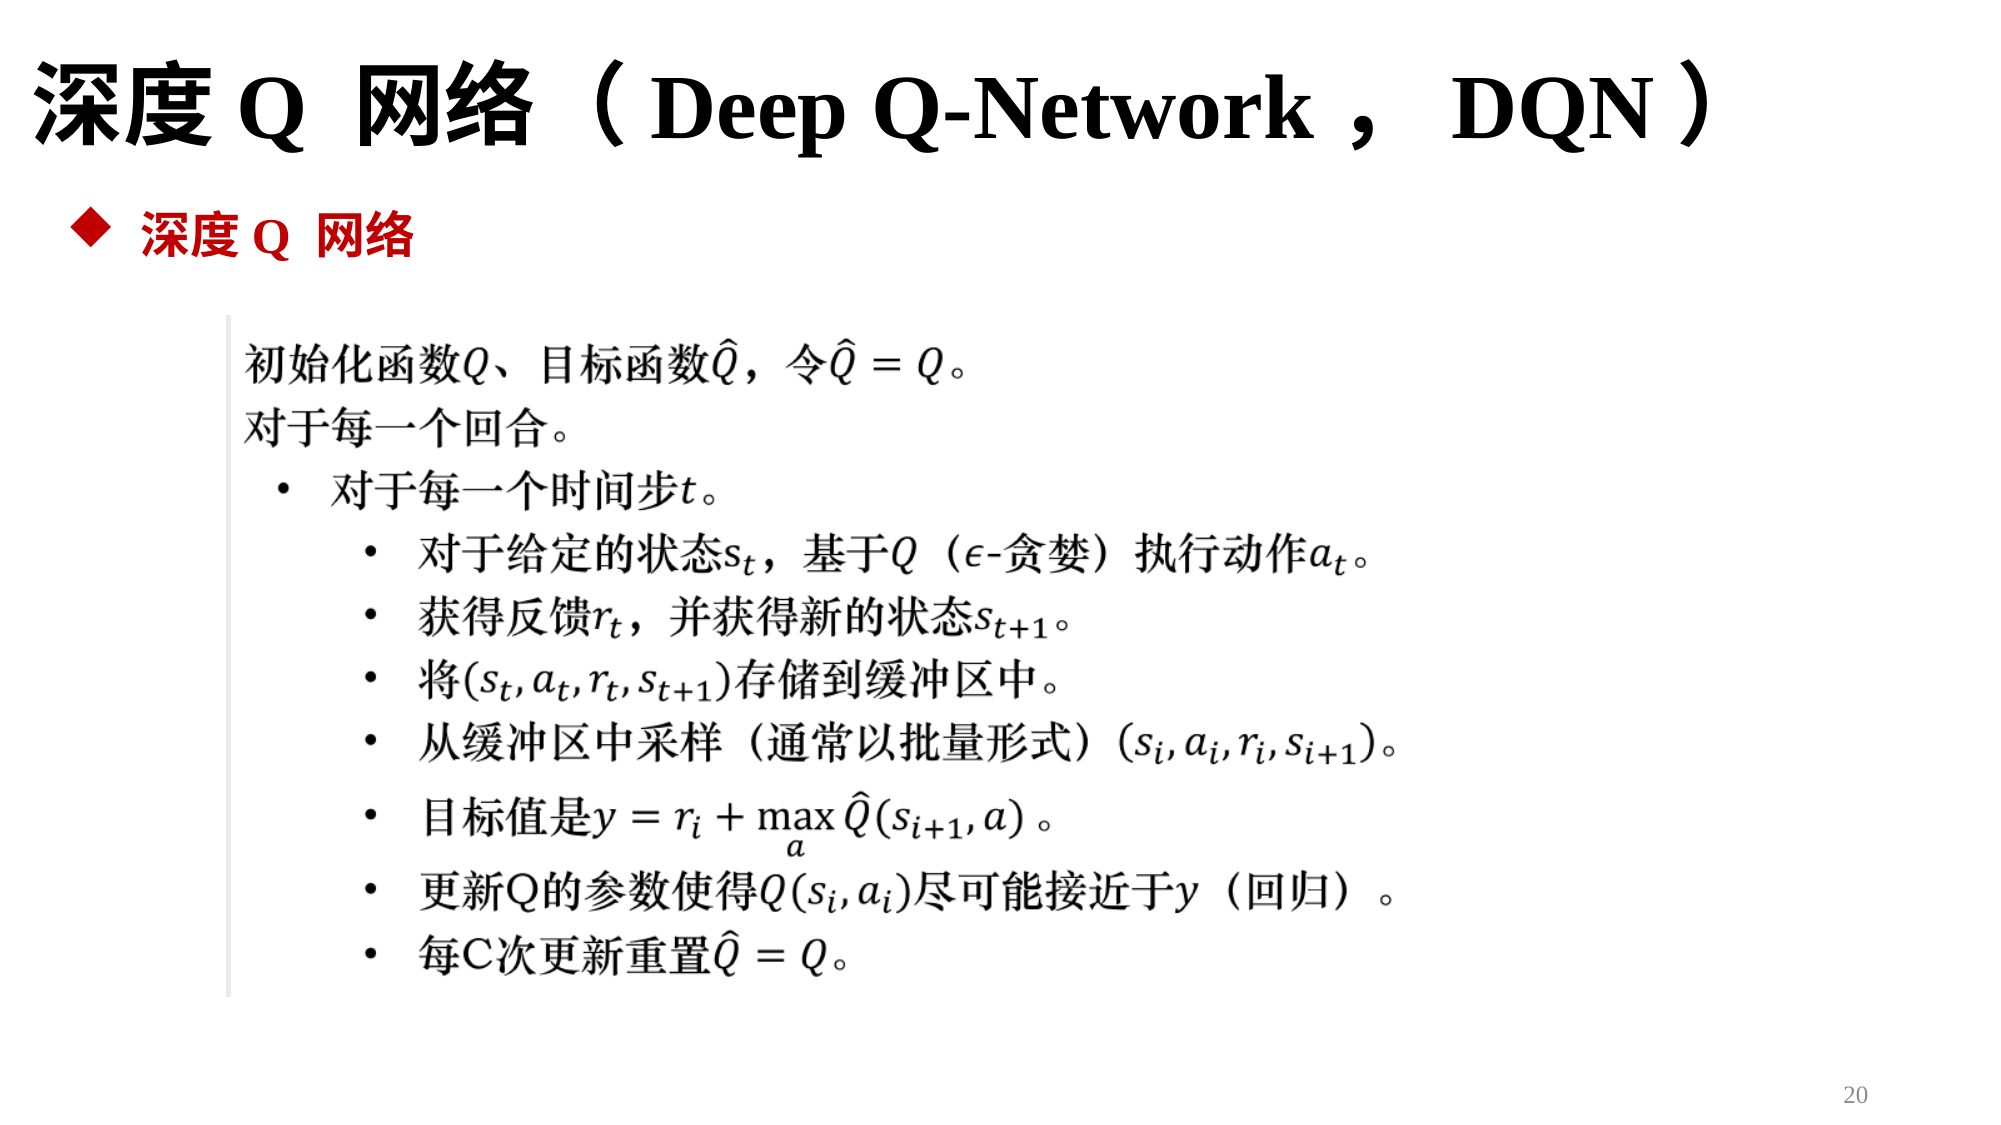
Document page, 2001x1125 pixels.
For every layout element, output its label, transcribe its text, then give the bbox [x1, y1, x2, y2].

picture [226, 315, 1454, 997]
text_box 深度Q 网络（Deep Q-Network，DQN） [16, 0, 1965, 218]
text_box 深度Q 网络 [51, 218, 1066, 1049]
text_box [1433, 1063, 1884, 1124]
